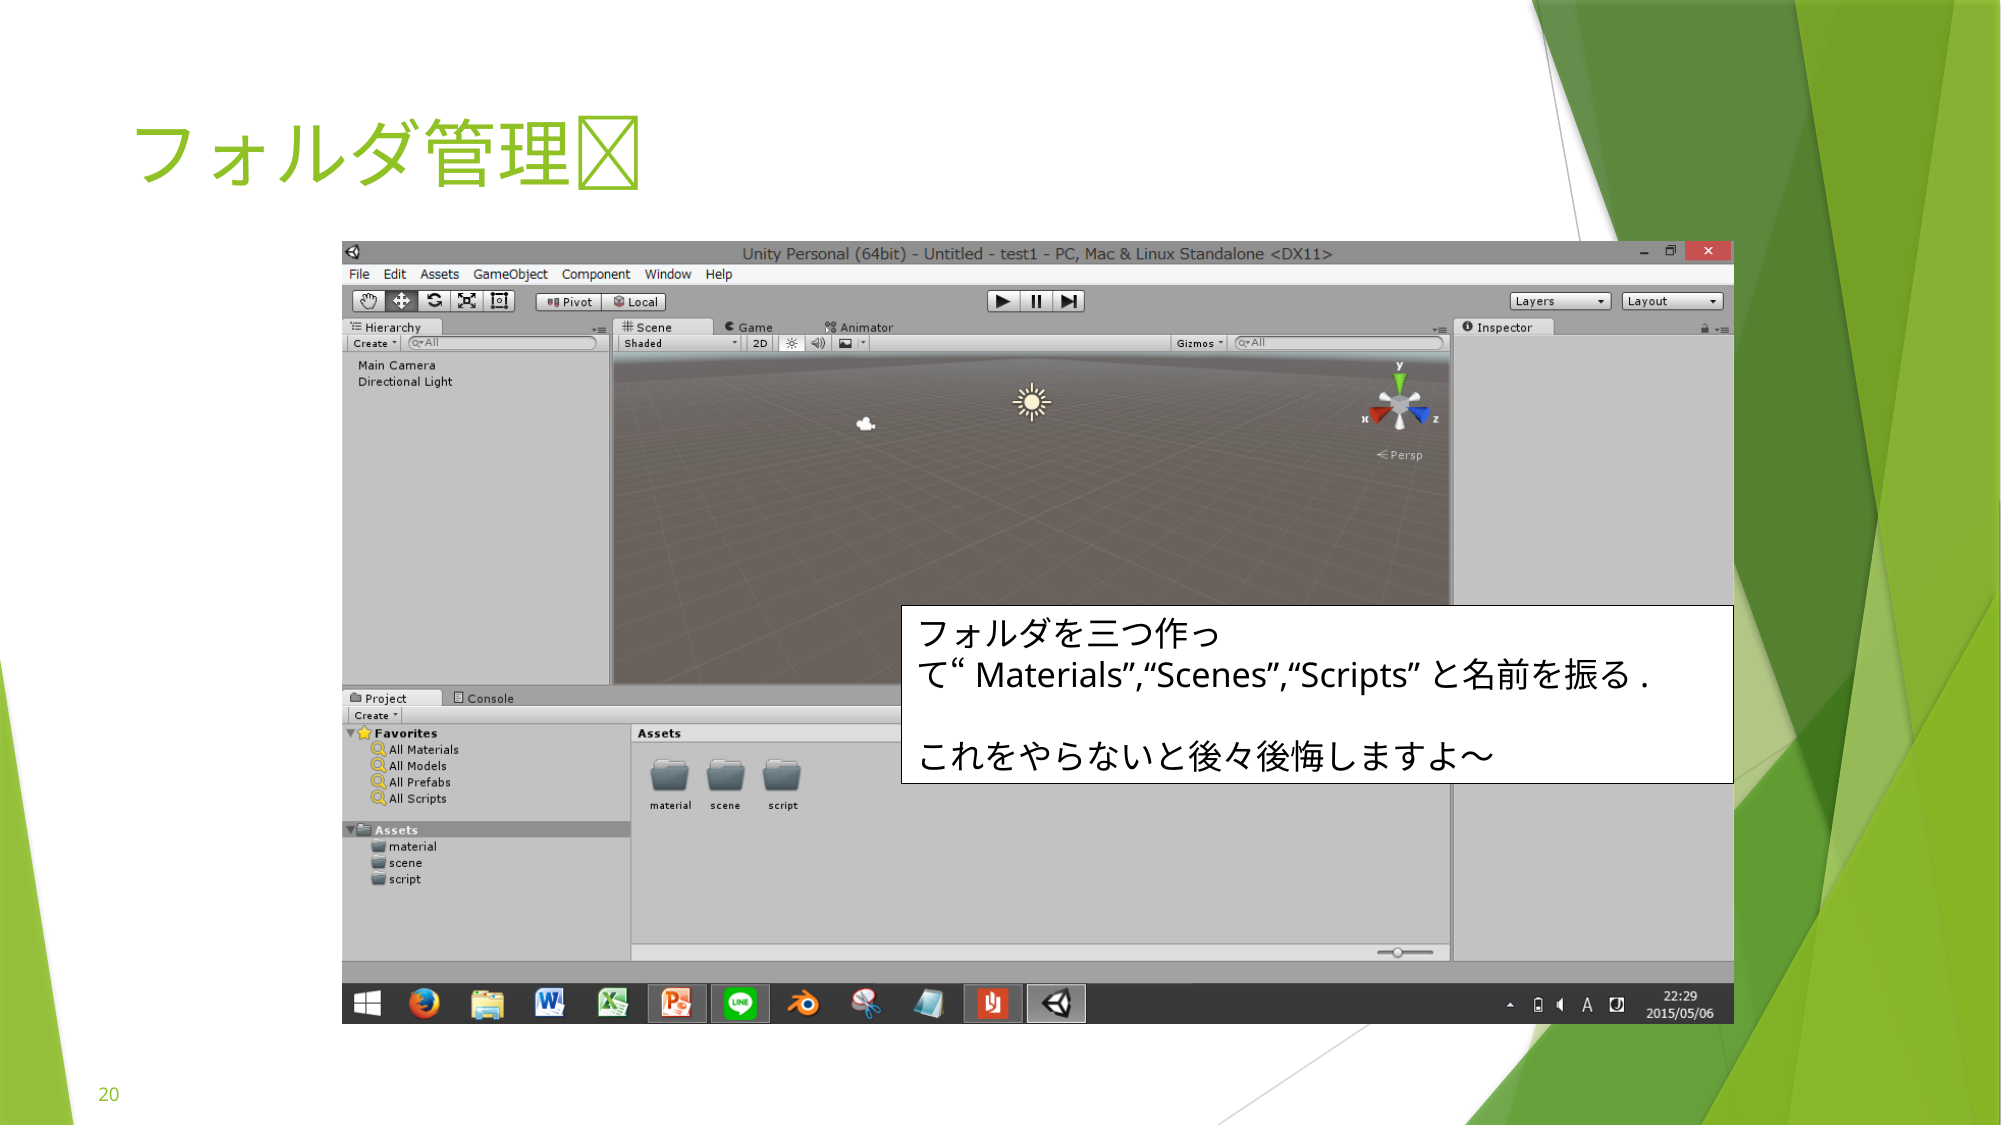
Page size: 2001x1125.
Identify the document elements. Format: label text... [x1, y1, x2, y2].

title フォルダ管理📂 [111, 99, 1522, 204]
picture [342, 240, 1735, 1024]
slide_number 20 [22, 1065, 135, 1125]
